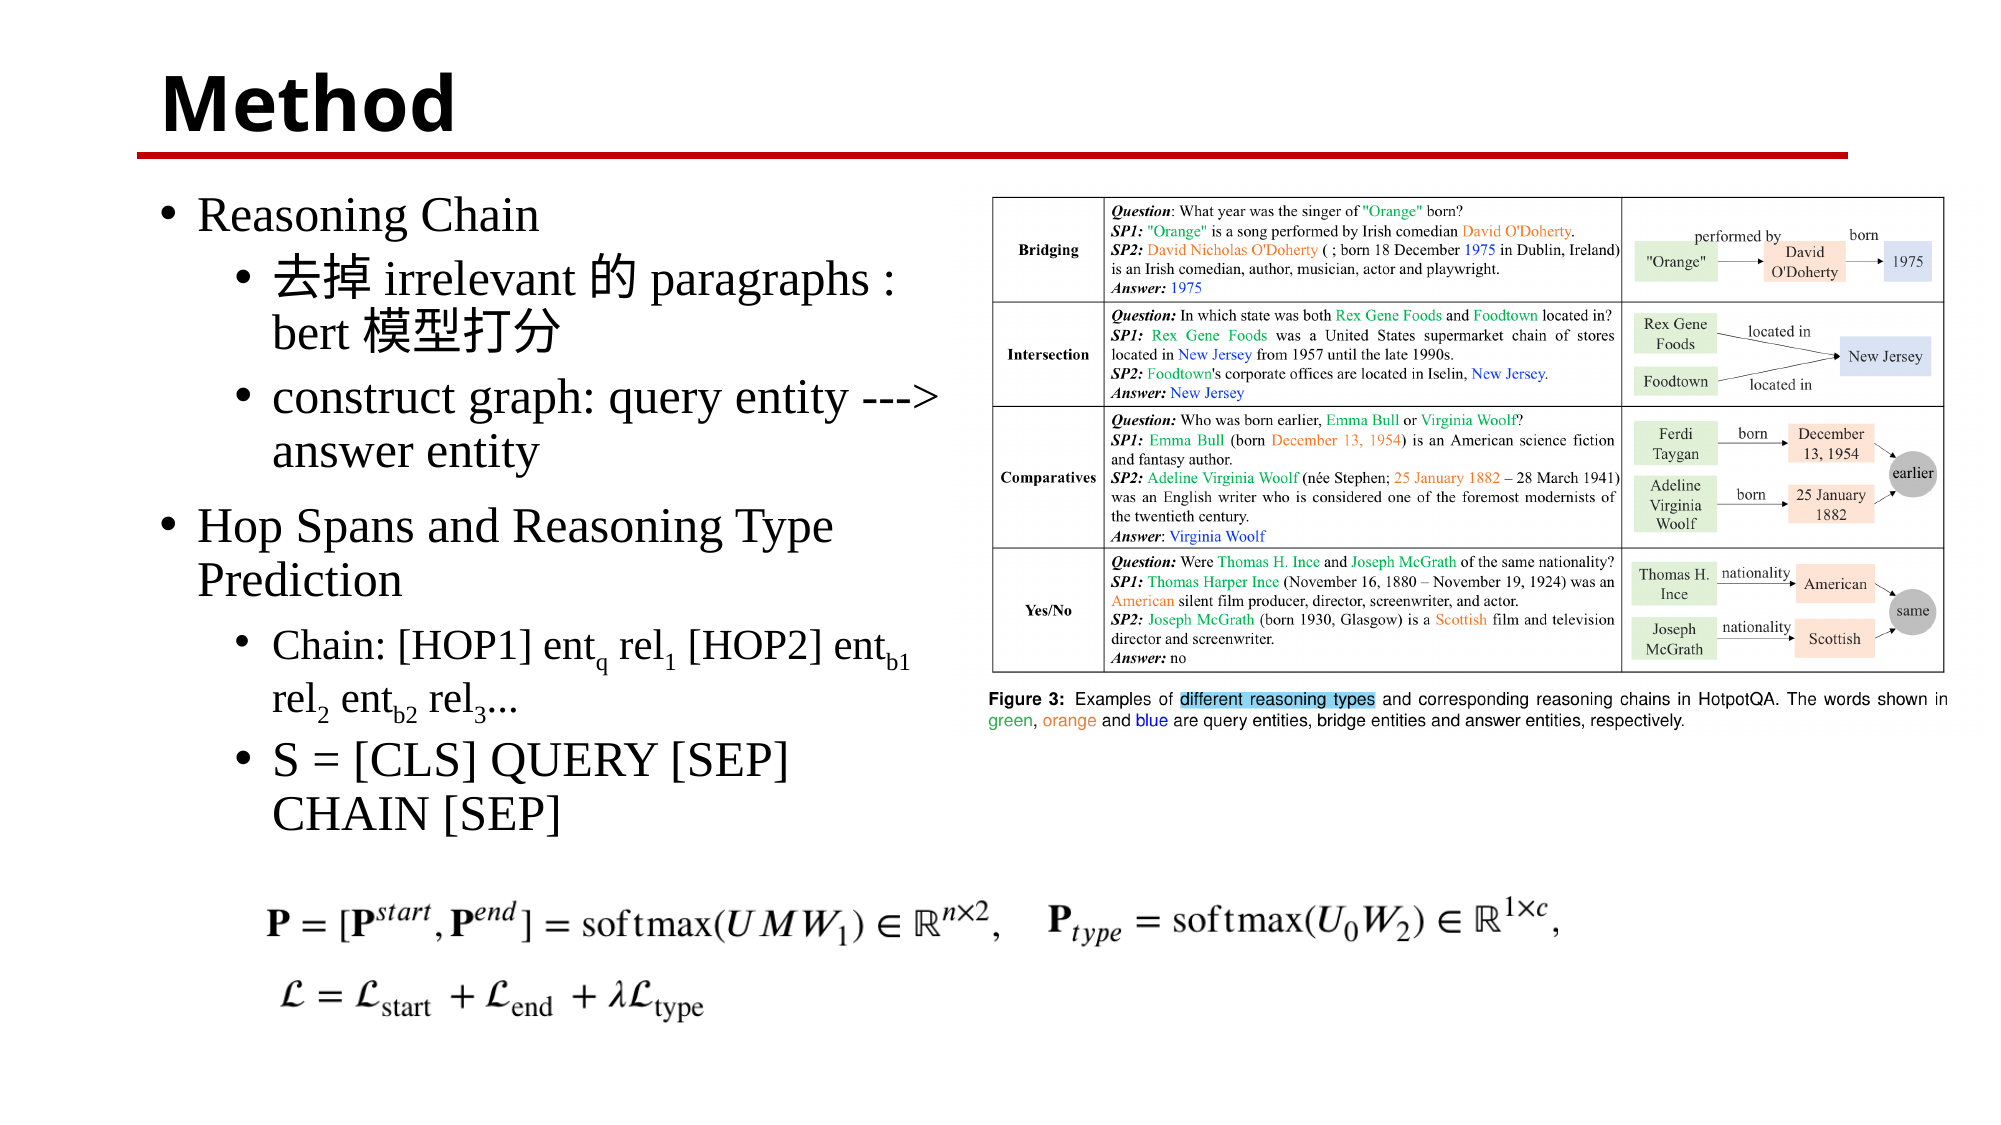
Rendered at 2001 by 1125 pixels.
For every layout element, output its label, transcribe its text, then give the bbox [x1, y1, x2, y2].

picture [1022, 875, 1558, 960]
title Method [144, 57, 1856, 157]
list Reasoning Chain 去掉irrelevant的paragraphs : bert模型打分 construct graph: query entity ---> answer entity Hop Spans and Reasoning Type Prediction Chain: [HOP1] entq rel1 [HOP2] entb1 rel2 entb2 rel3... S = [CLS] QUERY [SEP] CHAIN [SEP] [144, 180, 968, 1009]
picture [238, 875, 999, 953]
picture [952, 180, 1987, 741]
picture [250, 958, 732, 1034]
